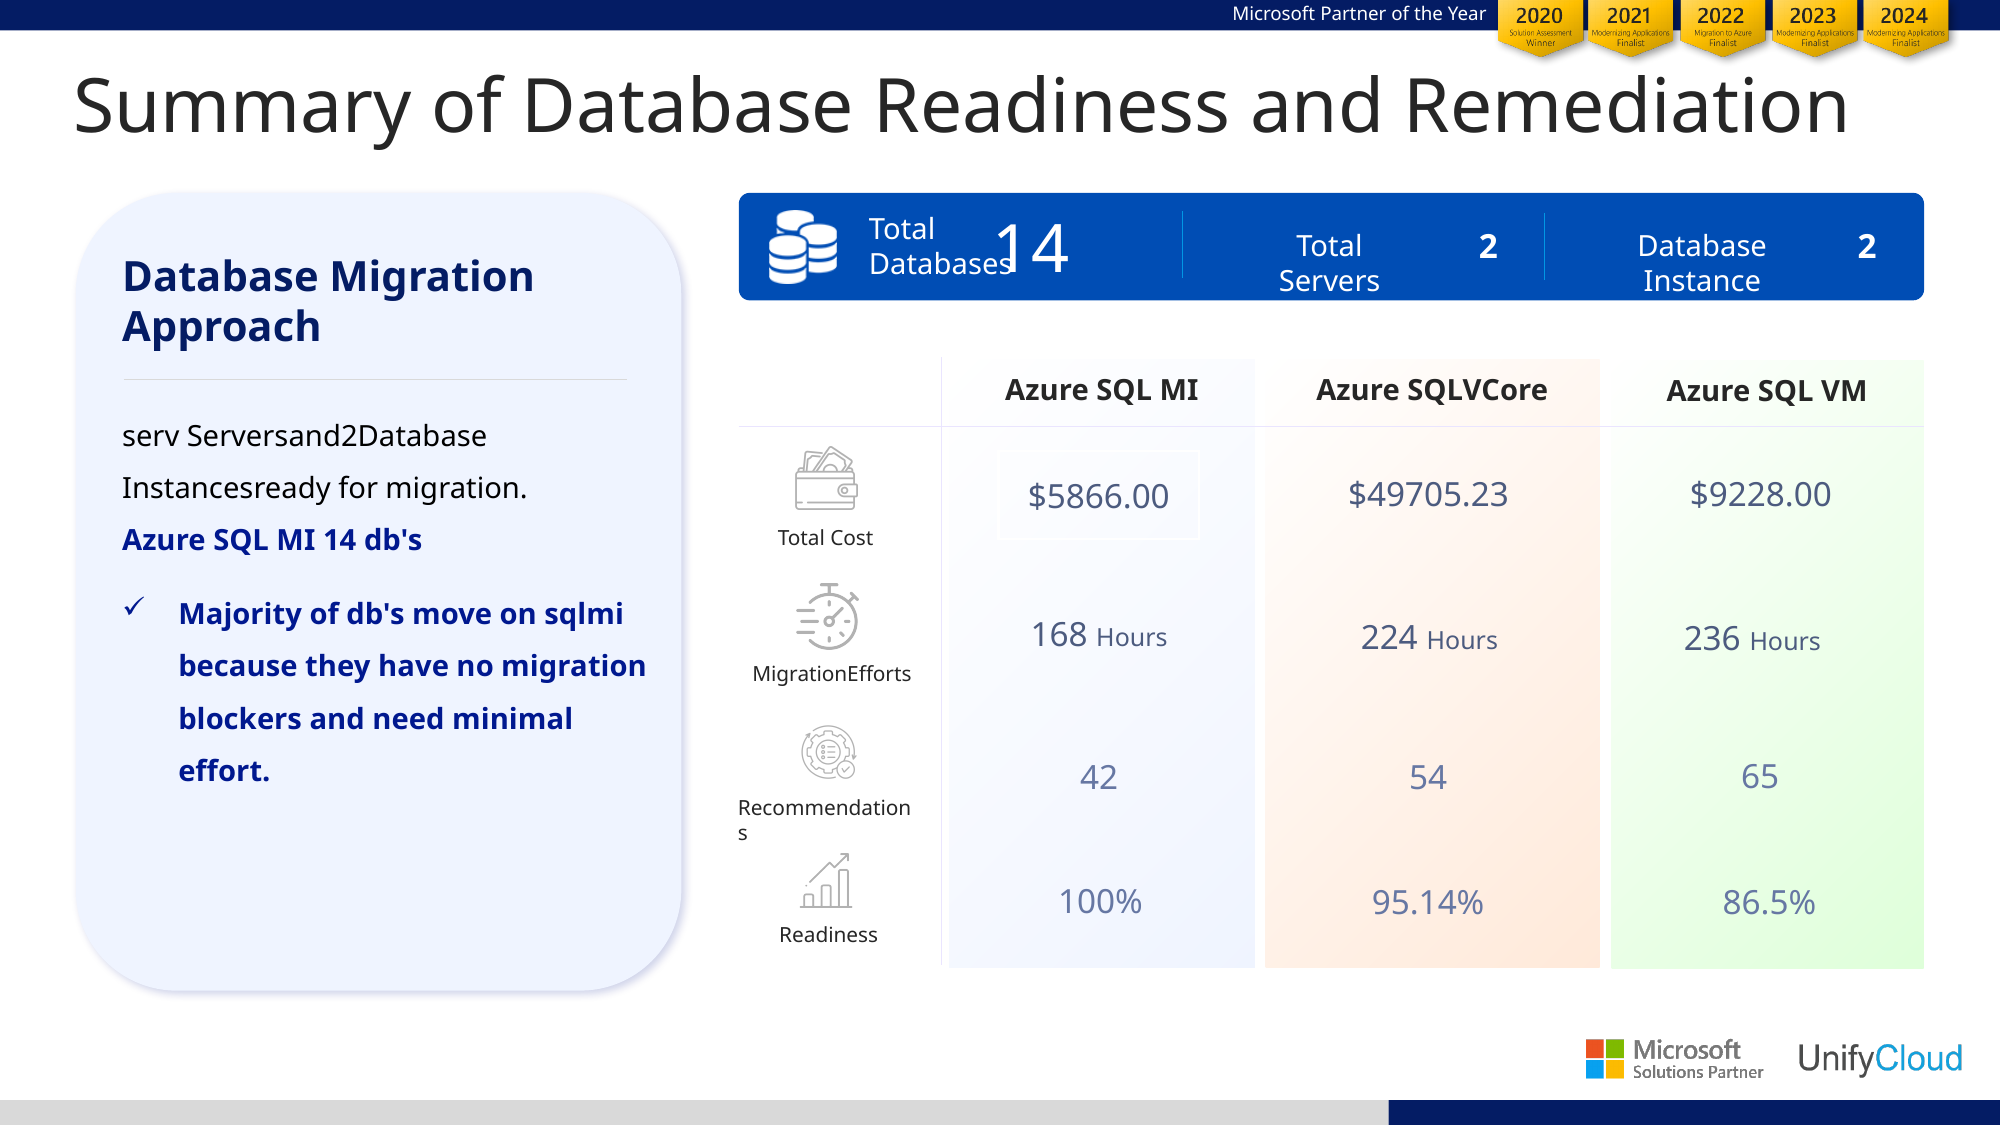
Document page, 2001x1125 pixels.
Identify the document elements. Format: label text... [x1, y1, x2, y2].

text_box Azure SQL MI [948, 352, 1256, 426]
text_box 168 Hours [983, 614, 1215, 652]
text_box $5866.00 [997, 450, 1200, 540]
text_box Total Databases [854, 203, 978, 288]
text_box Recommendations [723, 787, 935, 852]
text_box [1611, 359, 1925, 426]
text_box 54 [1312, 757, 1544, 795]
text_box 224 Hours [1316, 618, 1543, 653]
text_box 100% [983, 872, 1218, 929]
text_box [948, 427, 1256, 969]
text_box Database Migration Approach serv Serversand2Database Instancesready for migration. Azure SQL MI 14 db's Majority of db's move on sqlmi because they have no migration blockers and need minimal effort. [107, 241, 663, 795]
text_box 236 Hours [1630, 618, 1875, 656]
picture [1582, 1037, 1777, 1081]
text_box 86.5% [1652, 873, 1887, 929]
text_box $9228.00 [1660, 463, 1862, 523]
text_box [74, 191, 683, 992]
picture [1798, 1044, 1962, 1078]
text_box MigrationEfforts [737, 652, 933, 693]
picture [794, 446, 859, 510]
text_box [1265, 427, 1601, 969]
picture [1498, 0, 1949, 57]
text_box 65 [1644, 756, 1876, 794]
picture [798, 853, 854, 909]
text_box 2 [1435, 218, 1542, 273]
picture [794, 583, 860, 650]
text_box 95.14% [1311, 873, 1546, 929]
text_box Readiness [764, 914, 896, 954]
picture [769, 210, 837, 284]
text_box Azure SQL VM [1611, 359, 1924, 419]
text_box Total Cost [763, 517, 890, 557]
text_box [737, 191, 1926, 302]
text_box Total Servers [1233, 219, 1426, 305]
text_box [1611, 427, 1925, 969]
text_box Database Instance [1571, 219, 1833, 305]
text_box 14 [978, 198, 1178, 293]
text_box 2 [1810, 218, 1924, 273]
text_box Azure SQLVCore [1265, 351, 1600, 426]
text_box $49705.23 [1327, 464, 1530, 523]
text_box 42 [983, 757, 1215, 795]
title Summary of Database Readiness and Remediation [58, 59, 1946, 168]
picture [801, 724, 857, 780]
